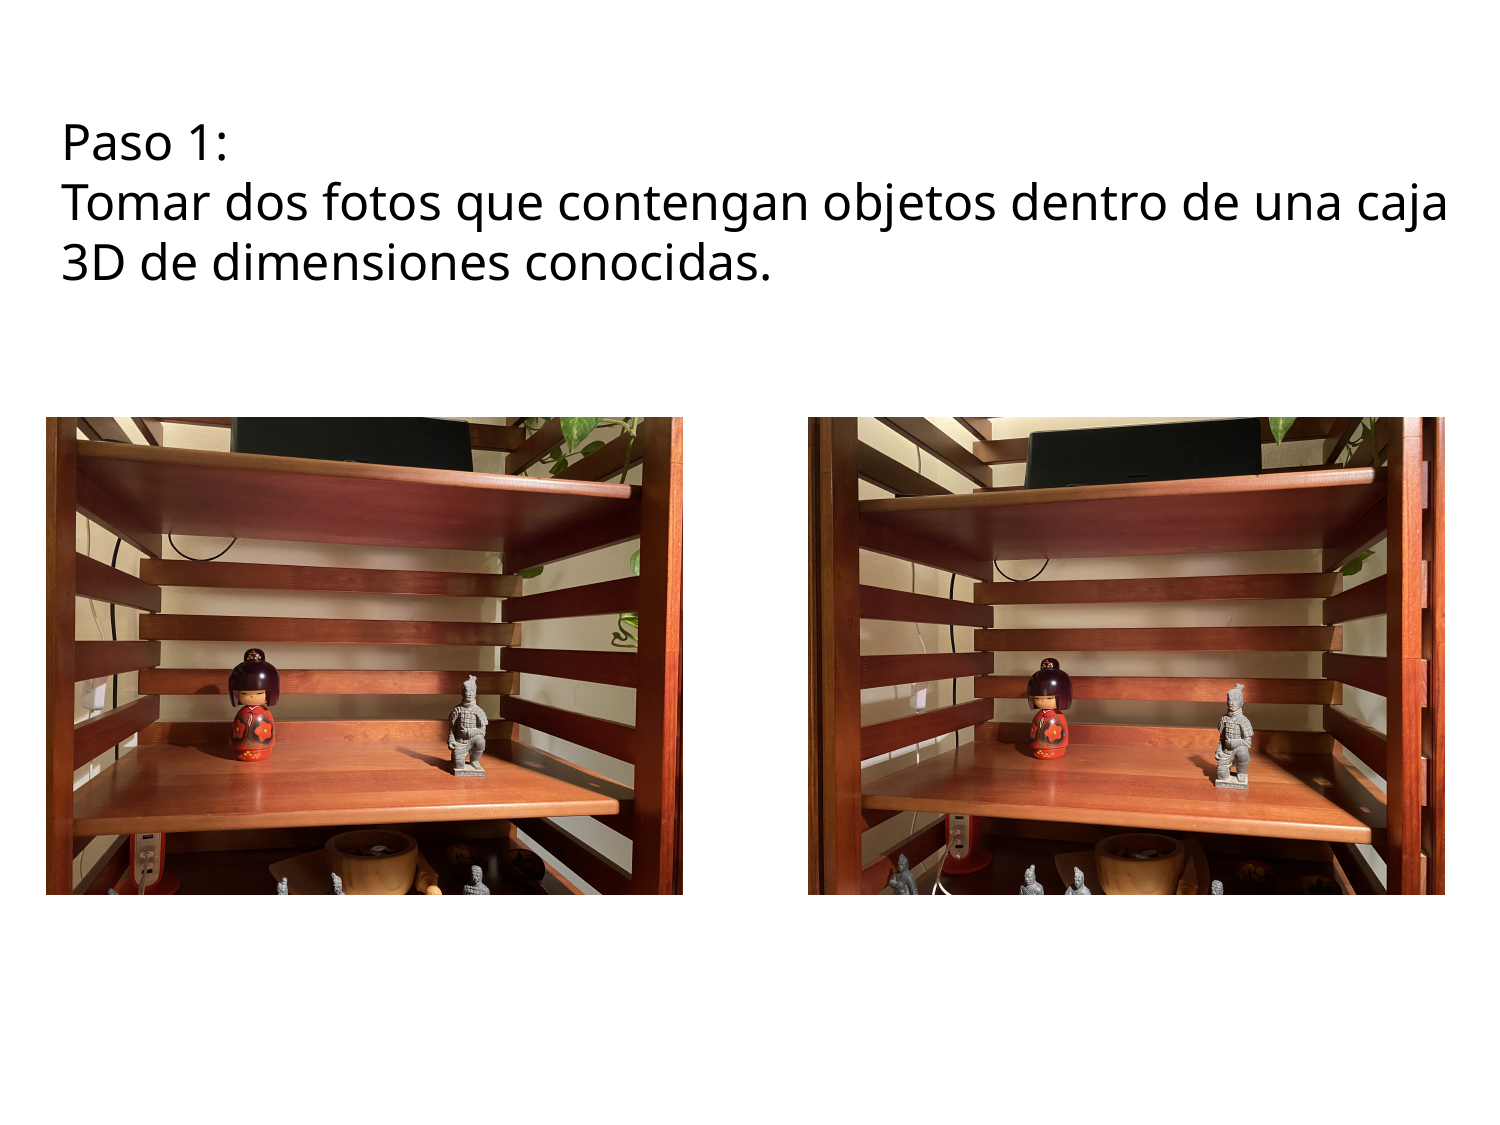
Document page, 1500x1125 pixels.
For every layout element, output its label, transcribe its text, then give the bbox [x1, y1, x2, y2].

text_box Paso 1: Tomar dos fotos que contengan objetos dentro de una caja 3D de dimensiones conocidas. [46, 103, 1473, 358]
picture [46, 417, 683, 896]
picture [808, 417, 1446, 896]
